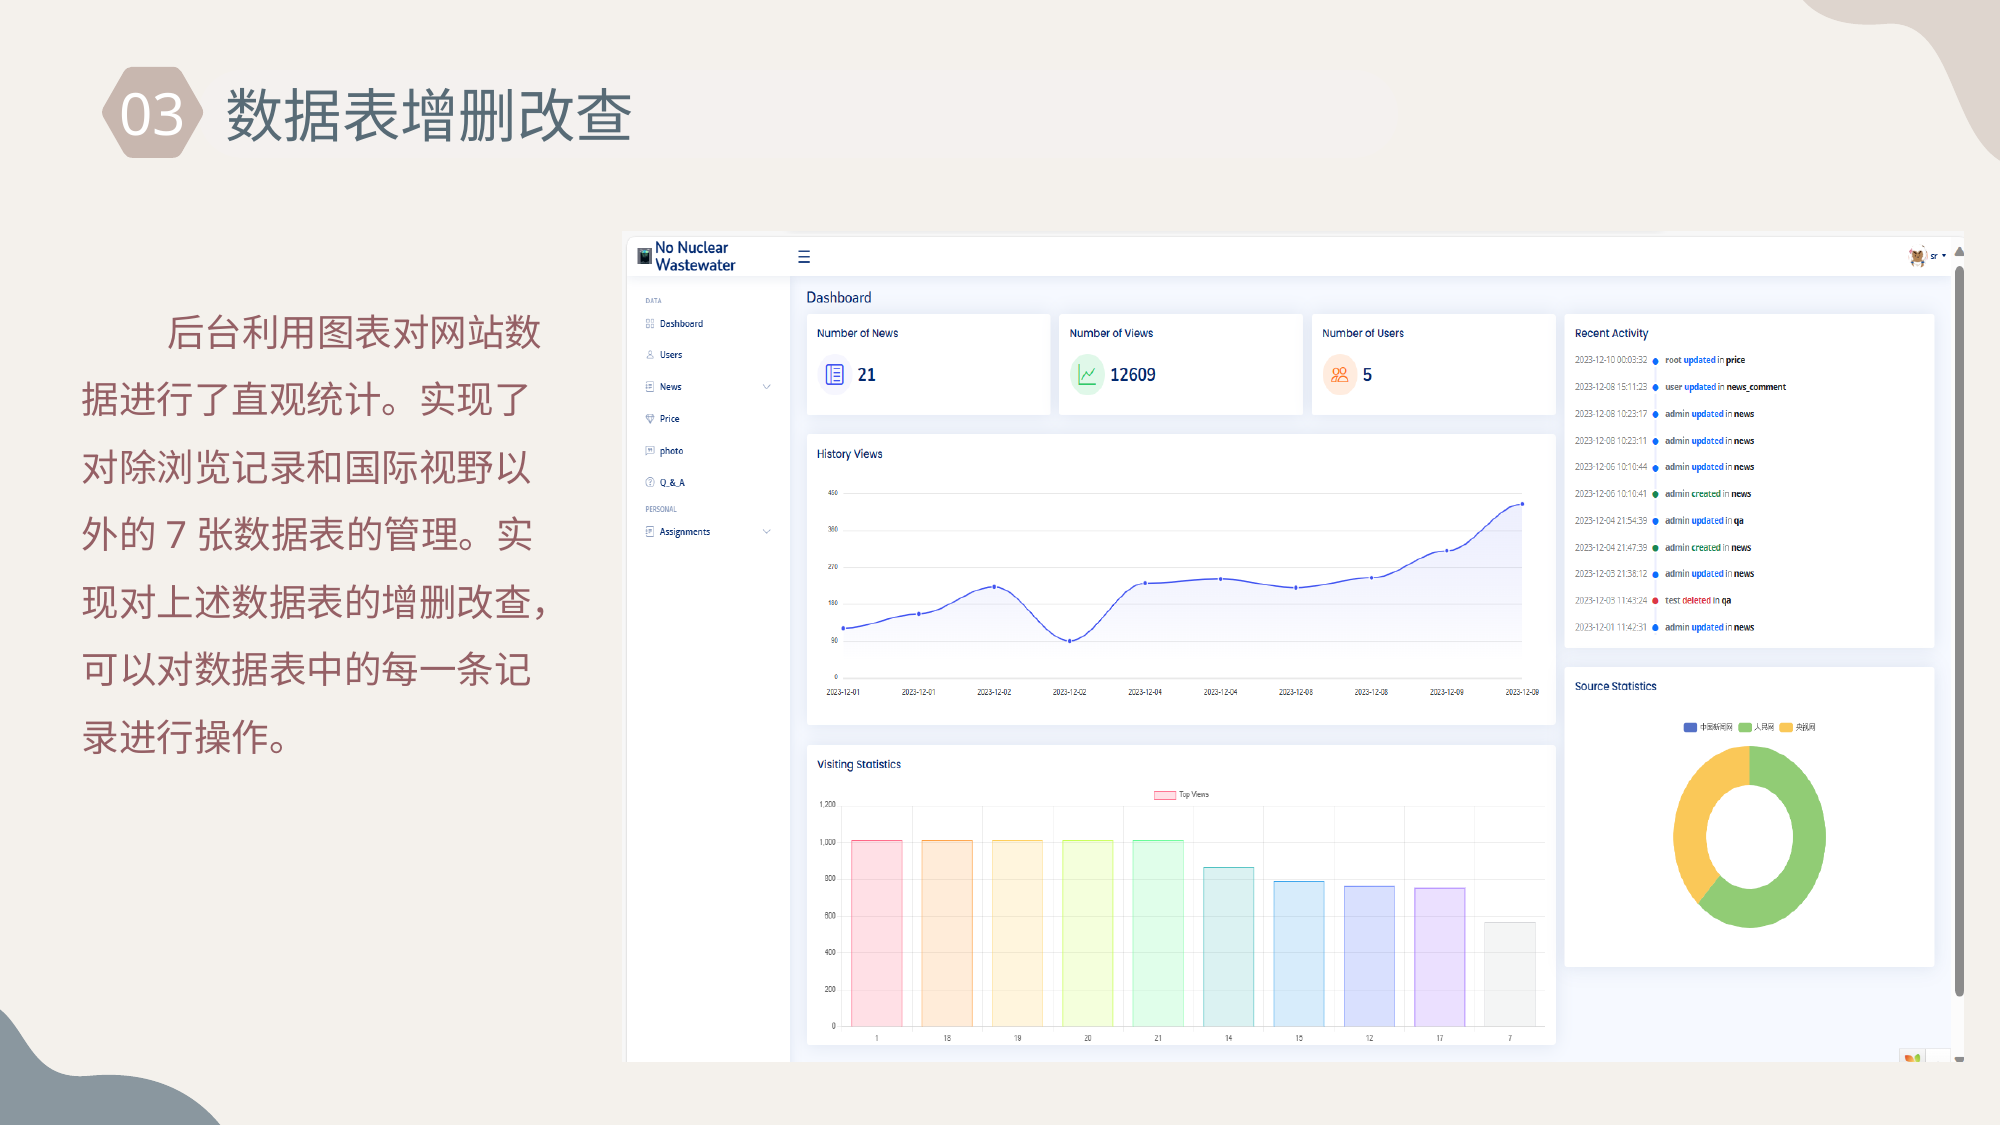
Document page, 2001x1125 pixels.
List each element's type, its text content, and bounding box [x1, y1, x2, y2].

text_box 后台利用图表对网站数据进行了直观统计。实现了对除浏览记录和国际视野以外的7张数据表的管理。实现对上述数据表的增删改查，可以对数据表中的每一条记录进行操作。 [66, 278, 575, 767]
text_box 03 [102, 66, 204, 158]
text_box 数据表增删改查 [198, 68, 1400, 160]
picture [621, 231, 1964, 1062]
